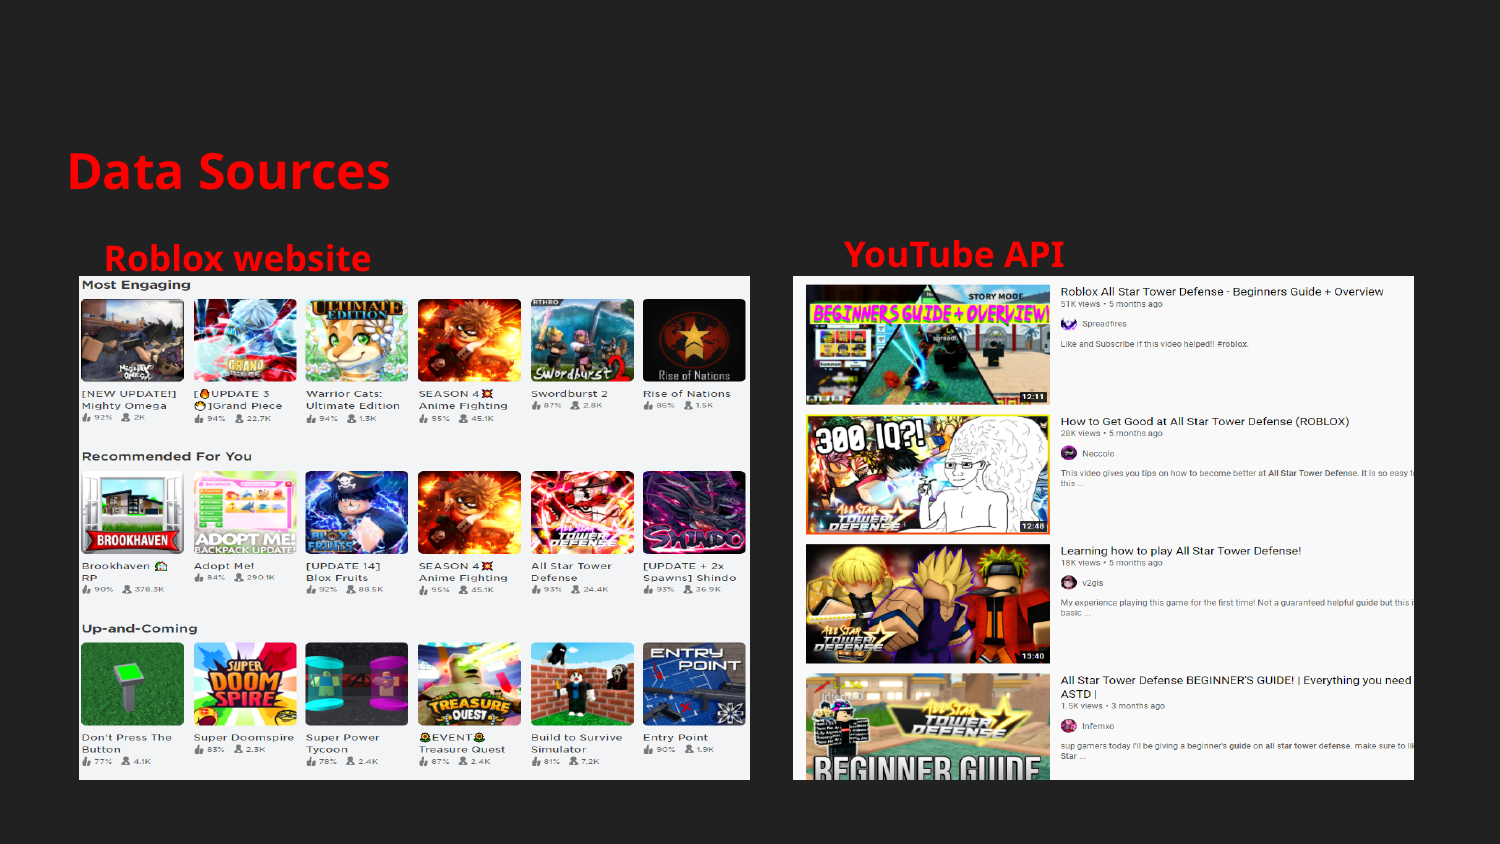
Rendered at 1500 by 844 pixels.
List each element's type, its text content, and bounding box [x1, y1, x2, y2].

list Roblox website [51, 215, 512, 284]
picture [793, 276, 1414, 780]
title Data Sources [51, 91, 512, 215]
list YouTube API [809, 210, 1270, 274]
picture [79, 276, 751, 780]
